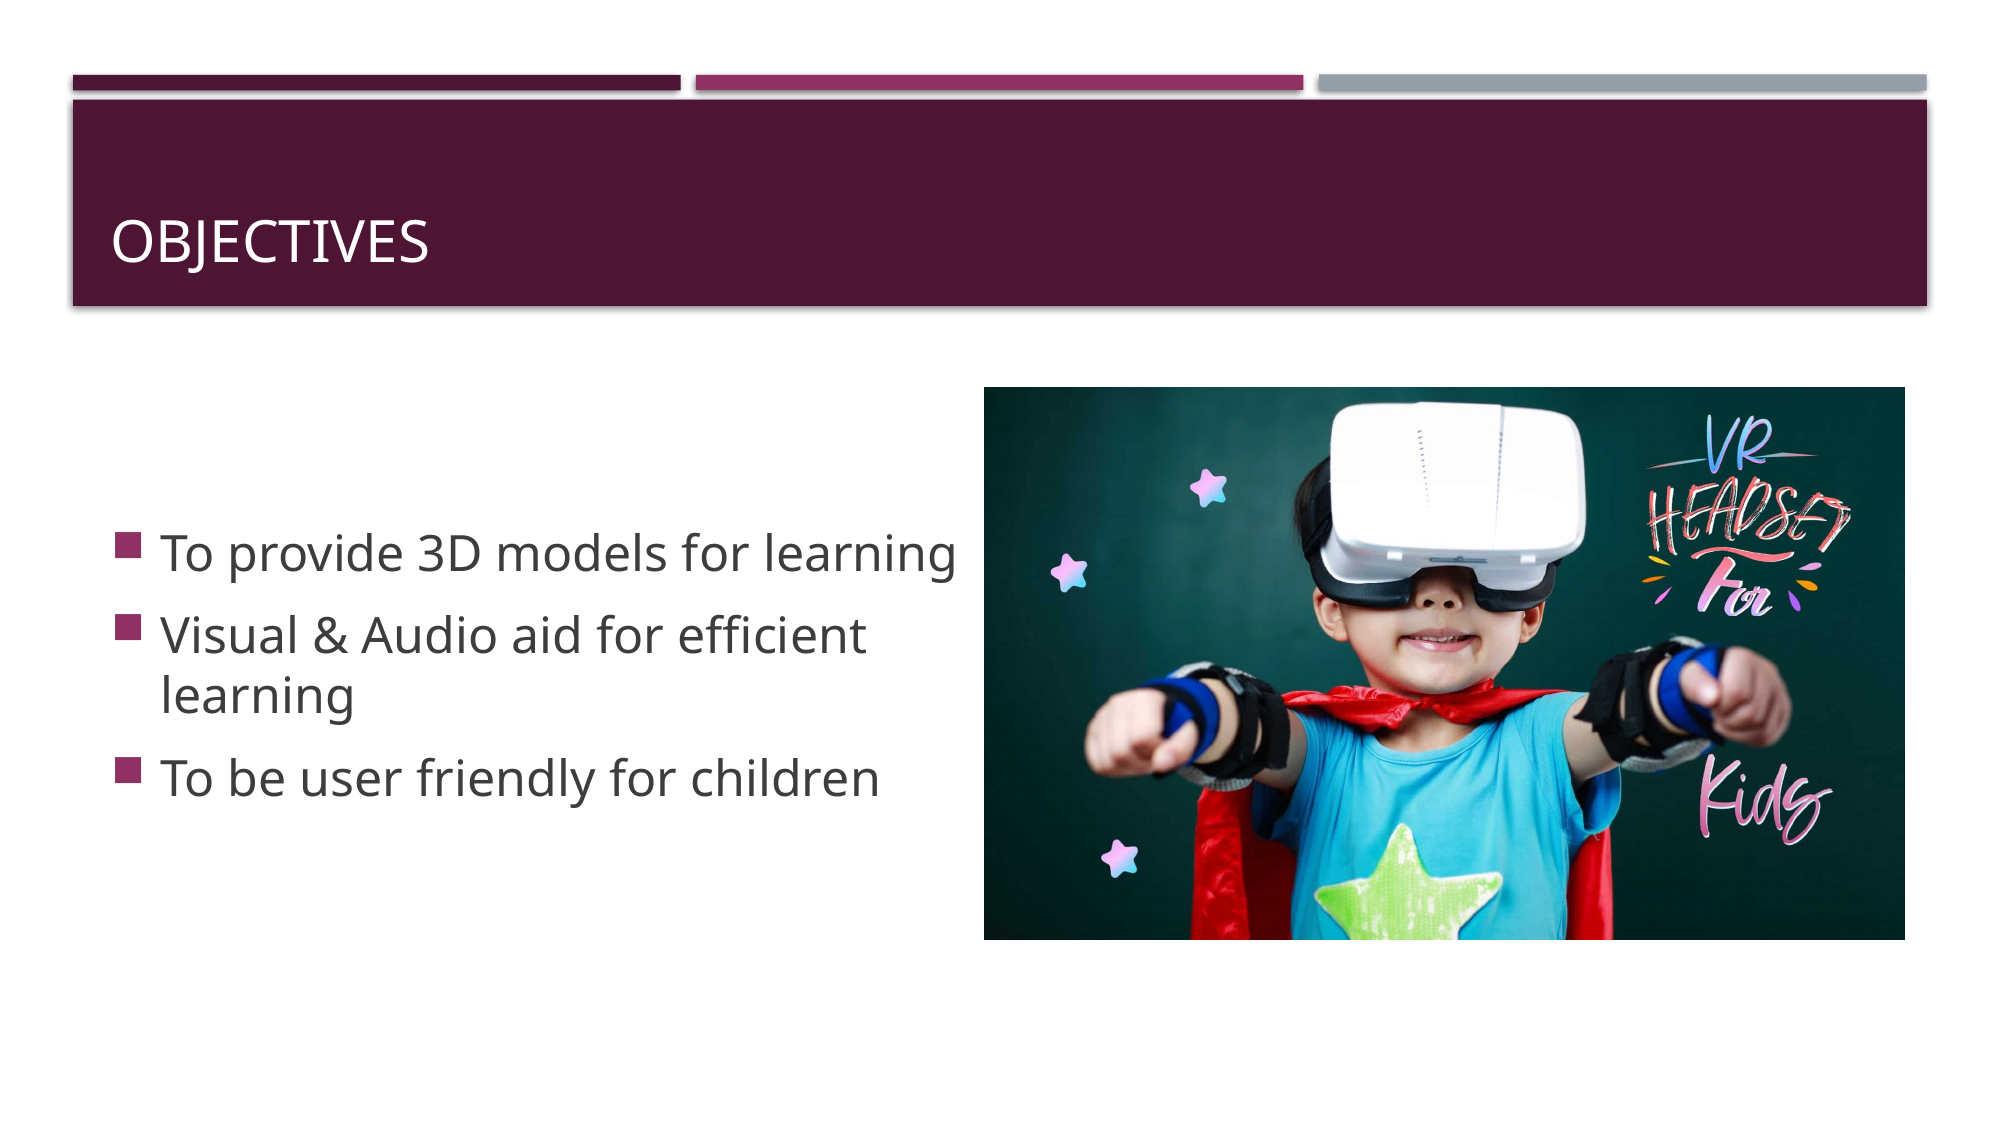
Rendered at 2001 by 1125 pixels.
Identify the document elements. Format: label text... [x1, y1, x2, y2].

list To provide 3D models for learning Visual & Audio aid for efficient learning To be user friendly for children [95, 365, 985, 962]
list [984, 386, 1906, 941]
title Objectives [95, 119, 1905, 282]
